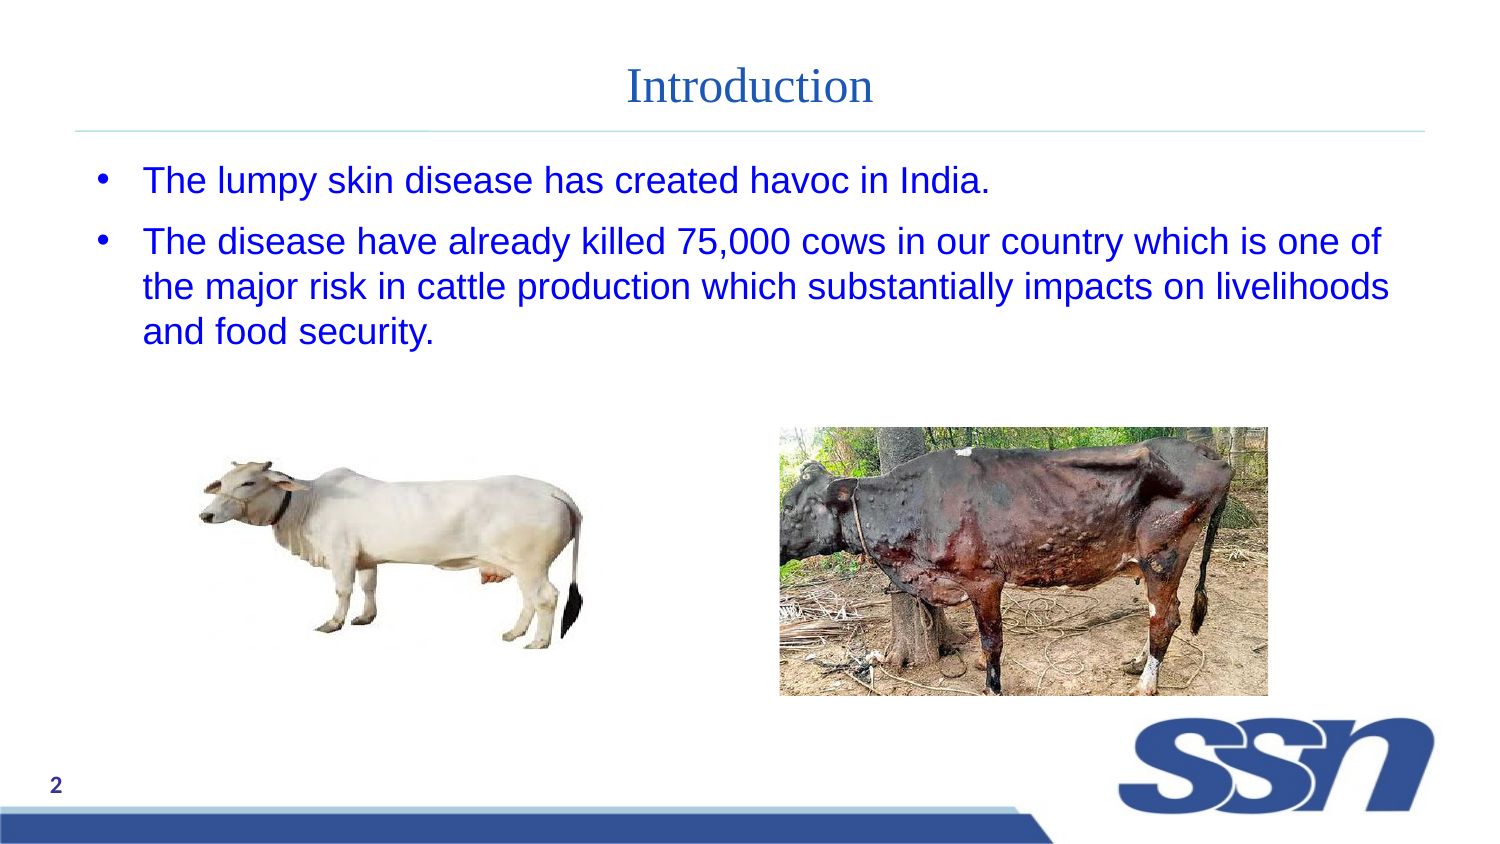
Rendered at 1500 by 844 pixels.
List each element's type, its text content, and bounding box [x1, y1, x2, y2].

picture [179, 411, 615, 696]
picture [779, 426, 1269, 696]
picture [0, 685, 1500, 844]
list The lumpy skin disease has created havoc in India. The disease have already killed 75,000 cows in our country which is one of the major risk in cattle production which substantially impacts on livelihoods and food security. [75, 150, 1425, 754]
title Introduction [75, 33, 1425, 132]
